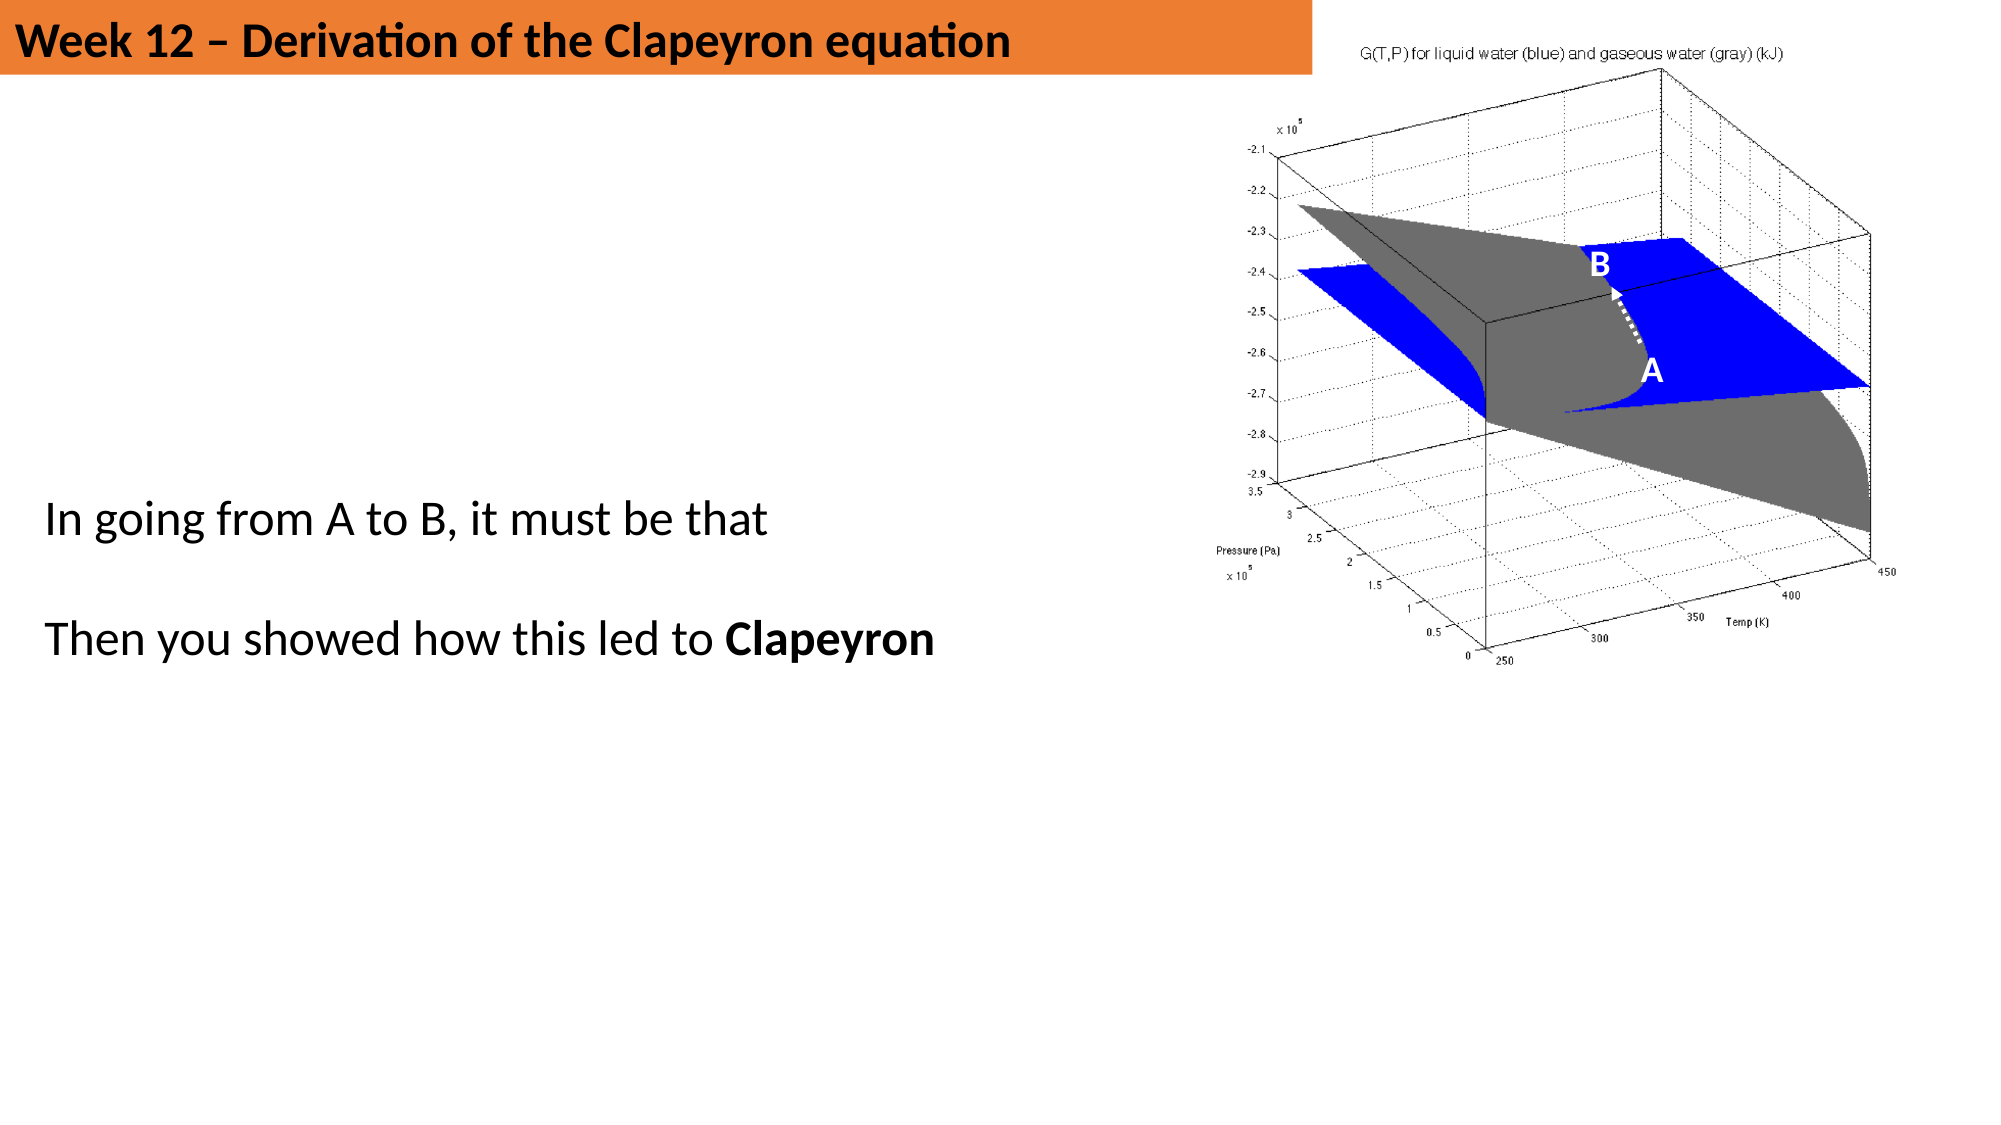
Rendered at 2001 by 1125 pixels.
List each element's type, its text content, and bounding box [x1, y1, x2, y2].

text_box Week 12 – Derivation of the Clapeyron equation [0, 0, 1313, 75]
picture [1194, 19, 1917, 688]
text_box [1574, 231, 1678, 399]
